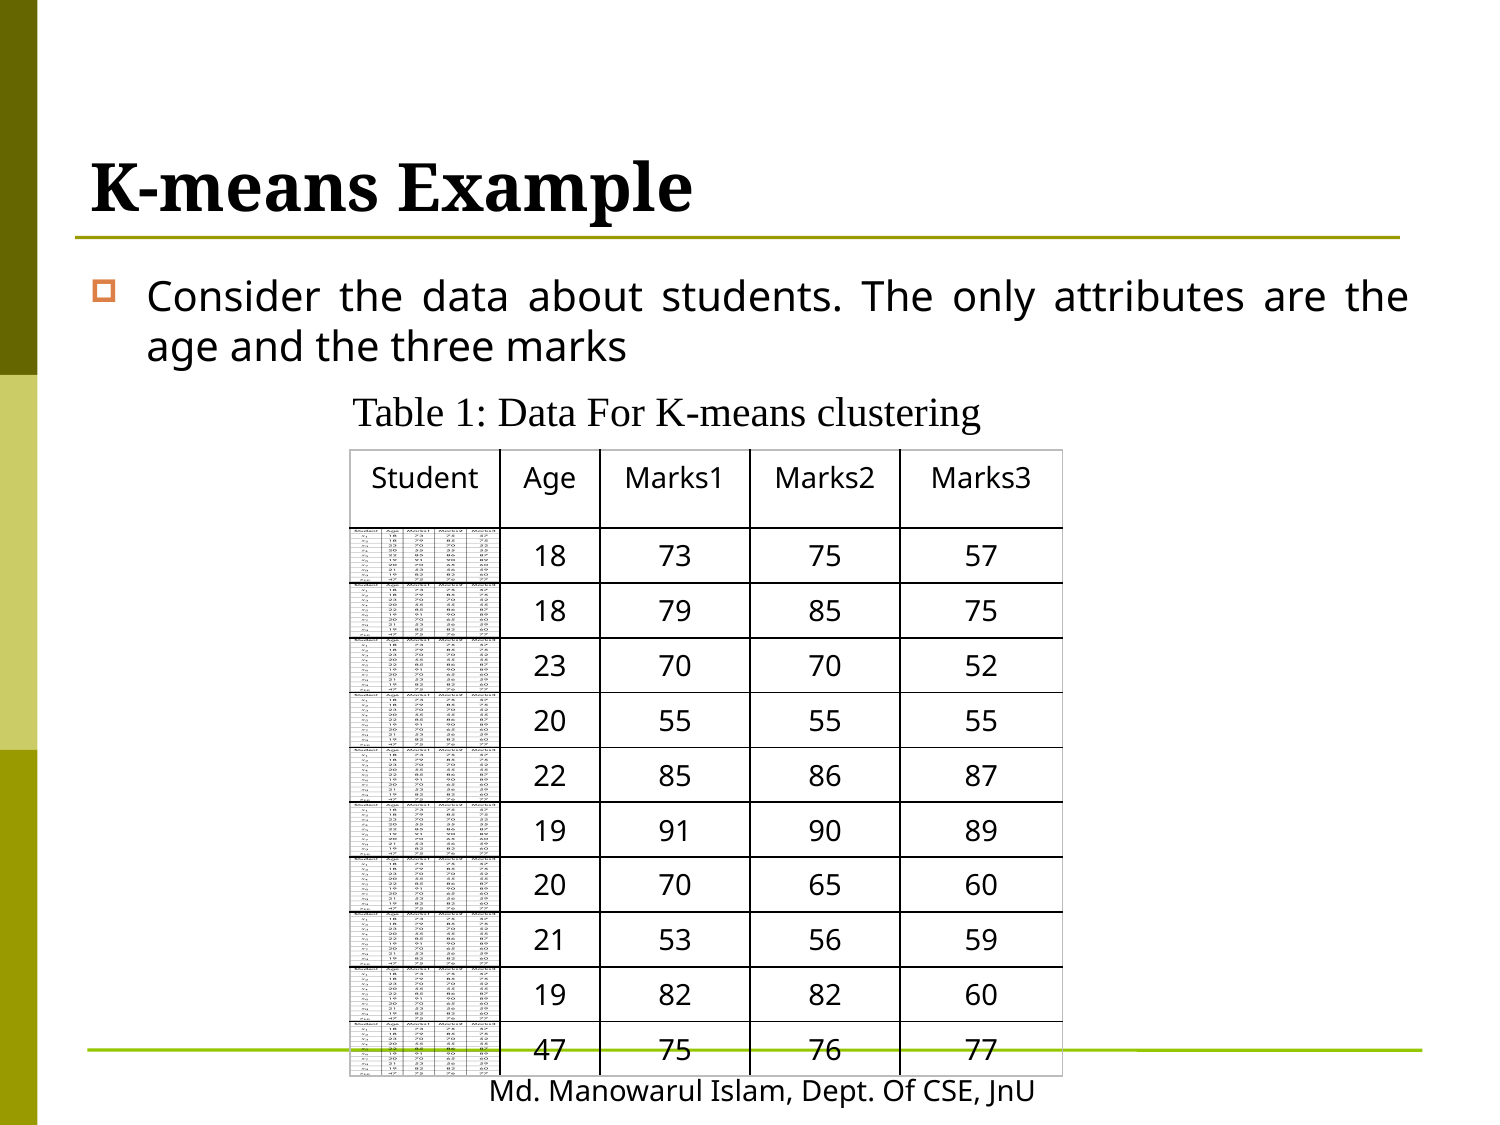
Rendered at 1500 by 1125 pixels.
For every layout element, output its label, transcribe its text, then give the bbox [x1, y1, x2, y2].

table_cell 53 [601, 913, 749, 966]
table_cell 75 [901, 584, 1062, 637]
table_cell 18 [501, 529, 599, 582]
title K-means Example [74, 45, 1426, 233]
table_cell [351, 748, 499, 801]
table_cell 55 [601, 693, 749, 747]
table_cell 79 [601, 584, 749, 637]
table_cell 23 [501, 639, 599, 692]
table_cell 60 [901, 858, 1062, 911]
table_cell 70 [751, 639, 899, 692]
table_header Student [351, 451, 499, 527]
table_cell 85 [601, 748, 749, 801]
table_cell 82 [751, 968, 899, 1021]
table_header Age [501, 451, 599, 527]
table_cell [351, 693, 499, 747]
table_cell 21 [501, 913, 599, 966]
table_cell 56 [751, 913, 899, 966]
table_cell 55 [901, 693, 1062, 747]
table_cell 90 [751, 803, 899, 856]
table_cell 75 [751, 529, 899, 582]
table_cell 20 [501, 693, 599, 747]
table_header Marks3 [901, 451, 1062, 527]
table_cell 73 [601, 529, 749, 582]
text_box Table 1: Data For K-means clustering [337, 376, 1063, 442]
table_cell [351, 584, 499, 637]
table_cell [351, 913, 499, 966]
table_cell 19 [501, 968, 599, 1021]
table_cell 77 [901, 1022, 1062, 1075]
table_cell 52 [901, 639, 1062, 692]
table_header Marks2 [751, 451, 899, 527]
table_cell 87 [901, 748, 1062, 801]
table_cell 70 [601, 858, 749, 911]
table_cell 60 [901, 968, 1062, 1021]
table_cell 65 [751, 858, 899, 911]
table_cell 20 [501, 858, 599, 911]
table_cell 76 [751, 1022, 899, 1075]
table_cell 91 [601, 803, 749, 856]
table_cell 18 [501, 584, 599, 637]
table_cell [351, 639, 499, 692]
table_cell 85 [751, 584, 899, 637]
table_header Marks1 [601, 451, 749, 527]
table_cell 89 [901, 803, 1062, 856]
list Consider the data about students. The only attributes are the age and the three marks [74, 262, 1426, 1006]
table_cell 86 [751, 748, 899, 801]
table_cell 57 [901, 529, 1062, 582]
table_cell 75 [601, 1022, 749, 1075]
table_cell [351, 1022, 499, 1075]
table_cell [351, 858, 499, 911]
table_cell 82 [601, 968, 749, 1021]
table_cell 59 [901, 913, 1062, 966]
table_cell [351, 968, 499, 1021]
table_cell 19 [501, 803, 599, 856]
table_cell [351, 803, 499, 856]
table_cell 55 [751, 693, 899, 747]
table_cell 70 [601, 639, 749, 692]
table_cell 22 [501, 748, 599, 801]
table_cell [351, 529, 499, 582]
table_cell 47 [501, 1022, 599, 1075]
